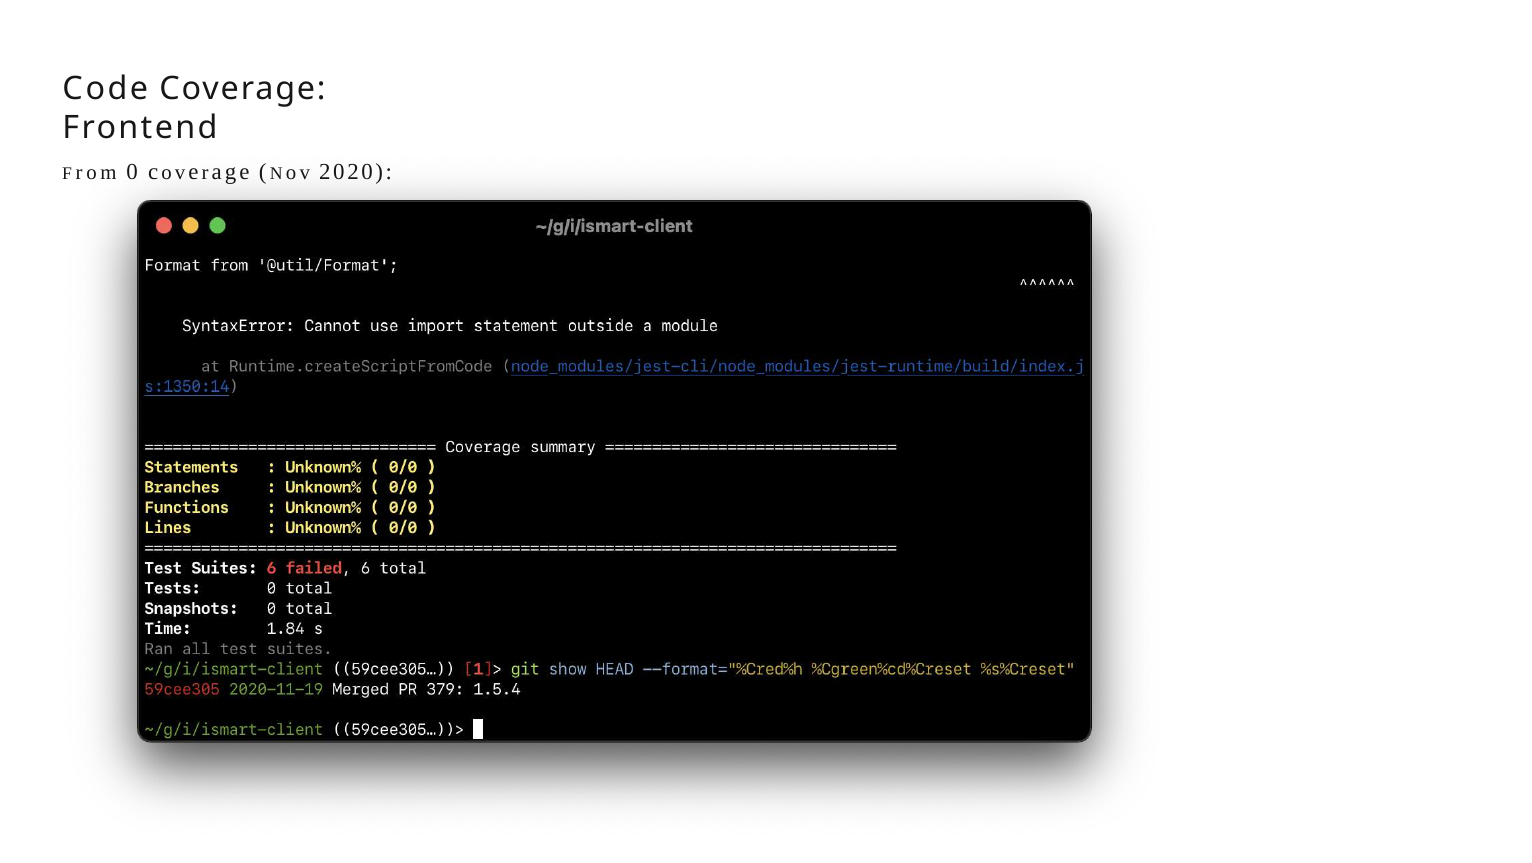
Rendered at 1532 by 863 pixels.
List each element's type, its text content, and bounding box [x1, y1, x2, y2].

text_box Code Coverage: Frontend From 0 coverage (Nov 2020): [60, 49, 475, 150]
picture [62, 149, 1166, 841]
